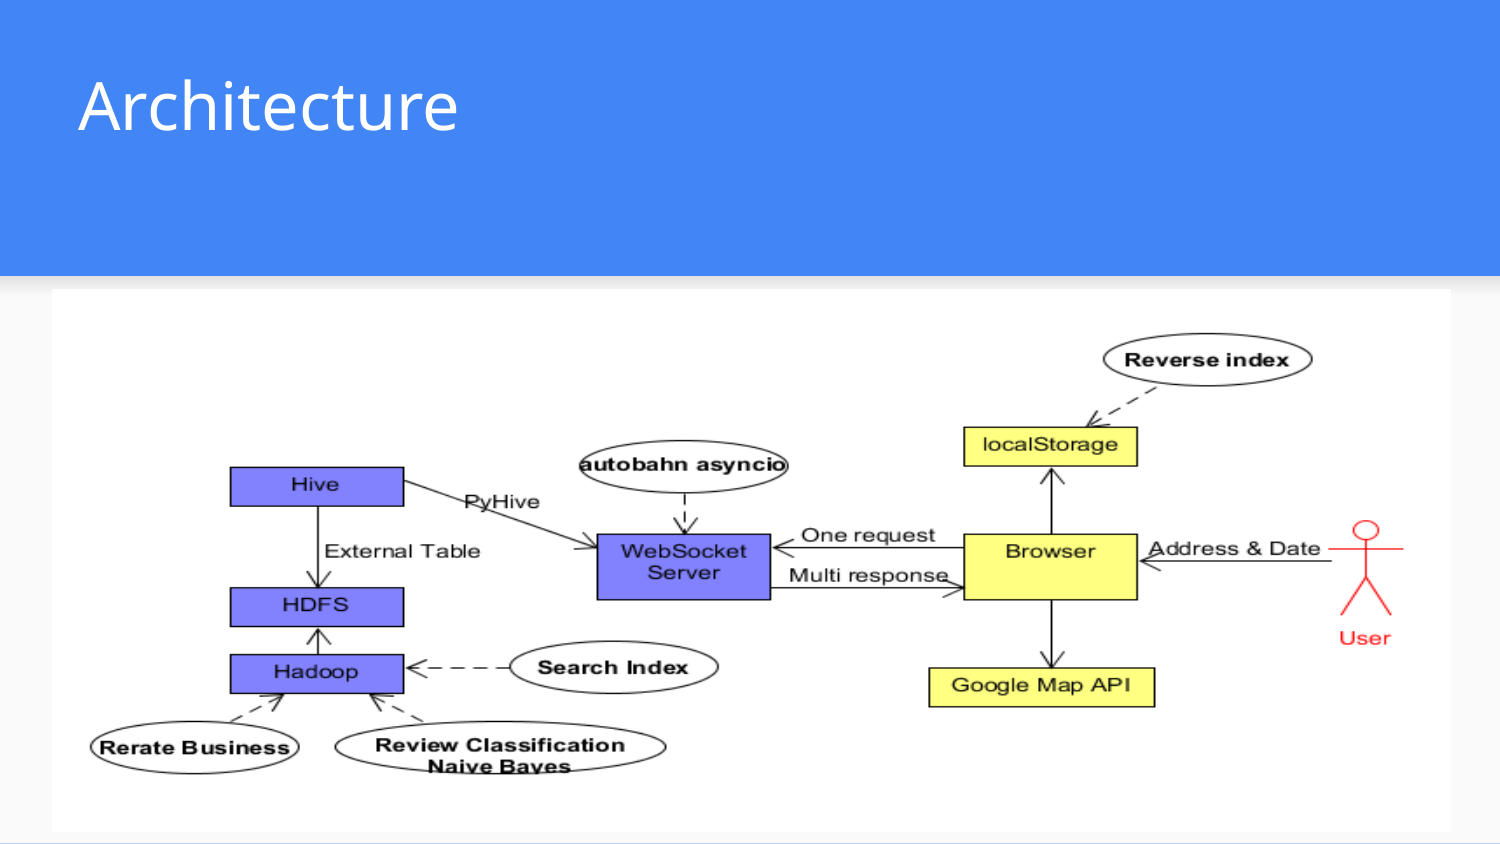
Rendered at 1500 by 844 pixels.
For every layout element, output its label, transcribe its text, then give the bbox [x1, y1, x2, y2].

picture [52, 289, 1451, 832]
title Architecture [63, 33, 1413, 160]
